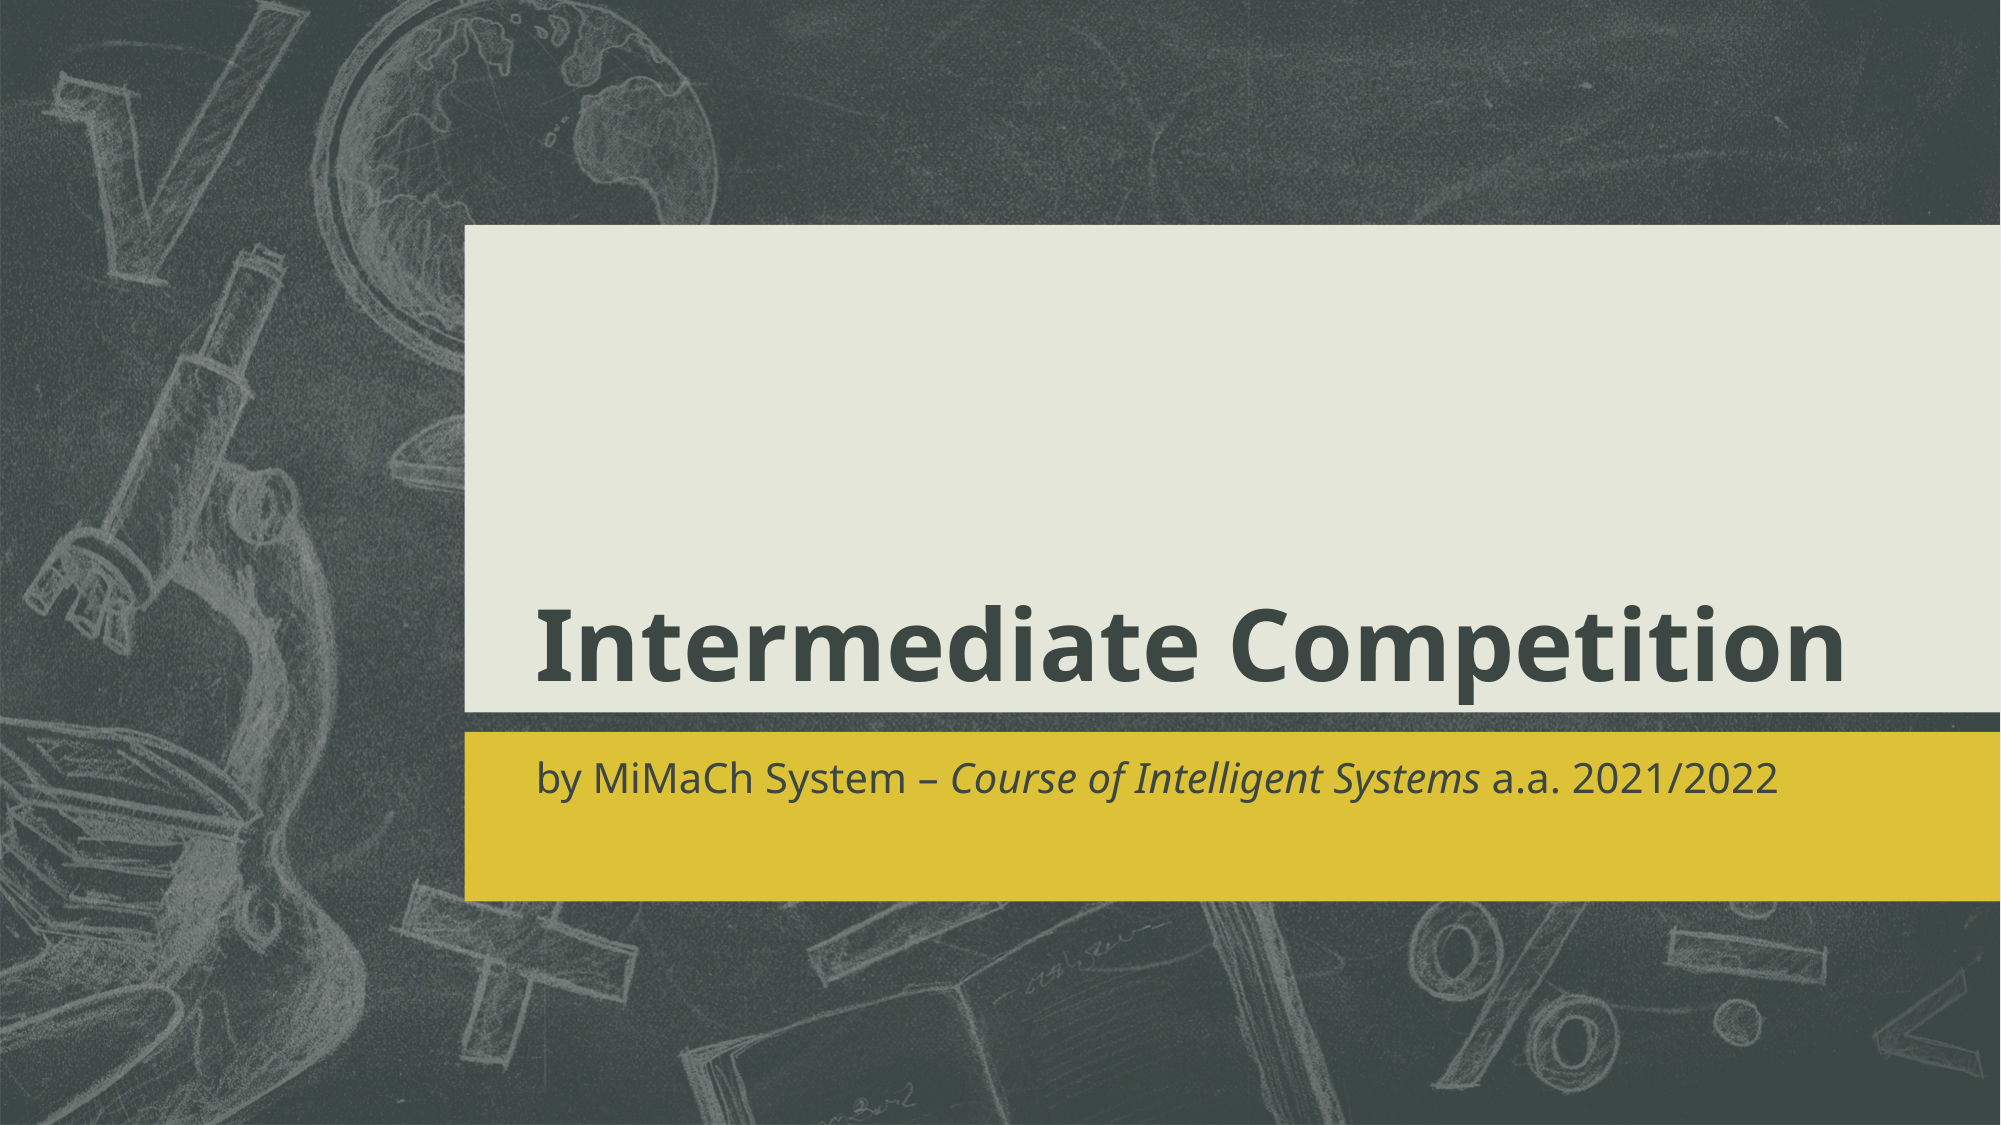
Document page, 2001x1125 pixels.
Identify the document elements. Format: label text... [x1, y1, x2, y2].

title Intermediate Competition [520, 318, 1916, 711]
subtitle by MiMaCh System – Course of Intelligent Systems a.a. 2021/2022 [520, 744, 1916, 887]
picture [0, 0, 2001, 1125]
